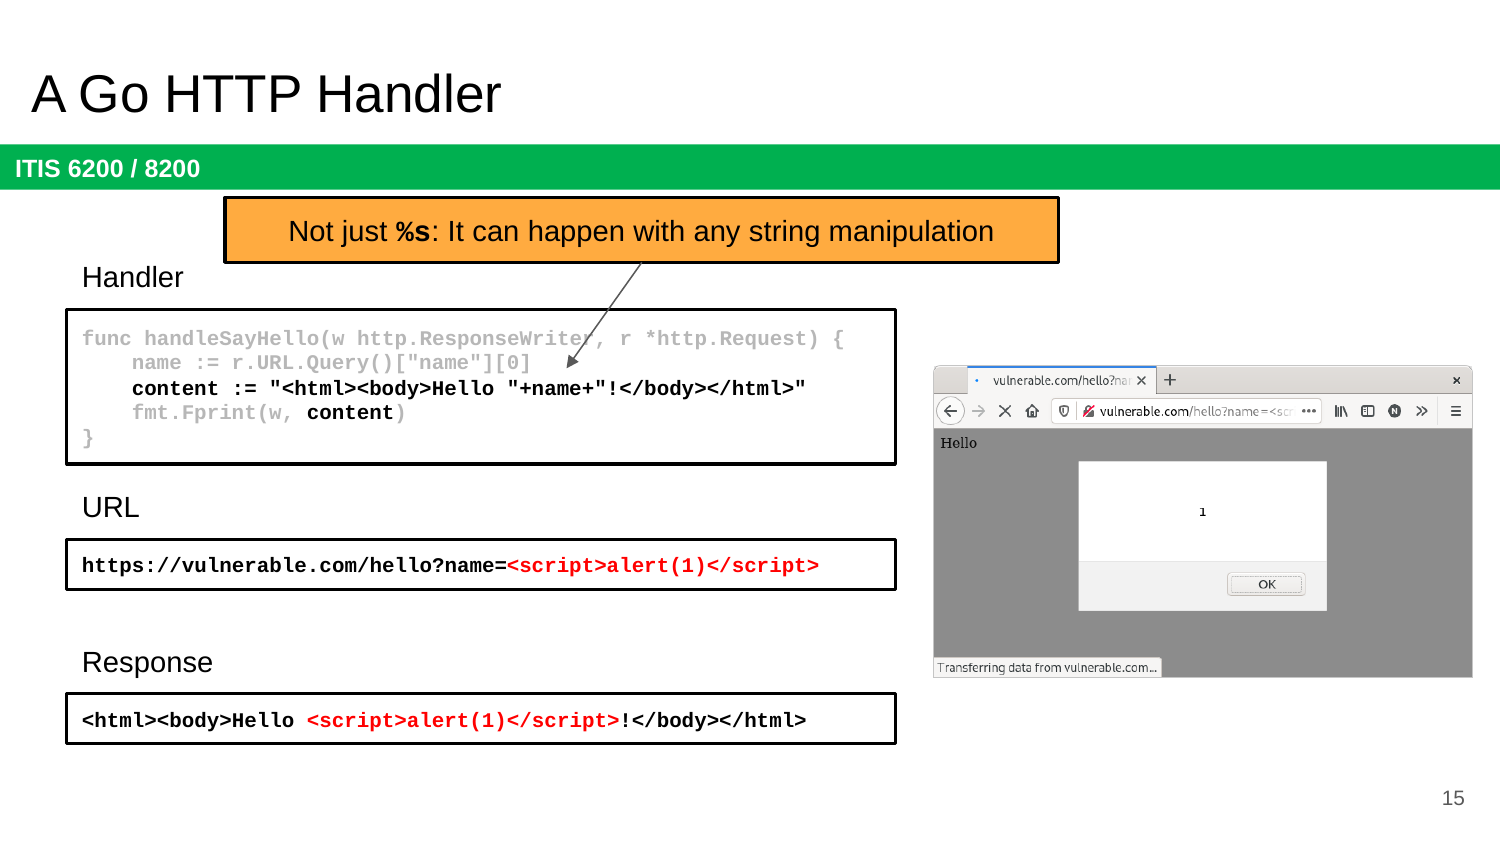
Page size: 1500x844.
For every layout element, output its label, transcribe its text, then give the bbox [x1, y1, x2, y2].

title A Go HTTP Handler [16, 44, 1415, 139]
text_box https://vulnerable.com/hello?name=<script>alert(1)</script> [66, 539, 896, 590]
slide_number 15 [1389, 764, 1480, 830]
picture [925, 359, 1481, 686]
text_box <html><body>Hello <script>alert(1)</script>!</body></html> [66, 693, 896, 744]
text_box URL [66, 473, 225, 539]
text_box func handleSayHello(w http.ResponseWriter, r *http.Request) { name := r.URL.Query()["name"][0] content := "<html><body>Hello "+name+"!</body></html>" fmt.Fprint(w, content) } [66, 309, 896, 464]
text_box Response [66, 627, 248, 693]
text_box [224, 197, 1059, 369]
text_box Handler [66, 243, 219, 309]
